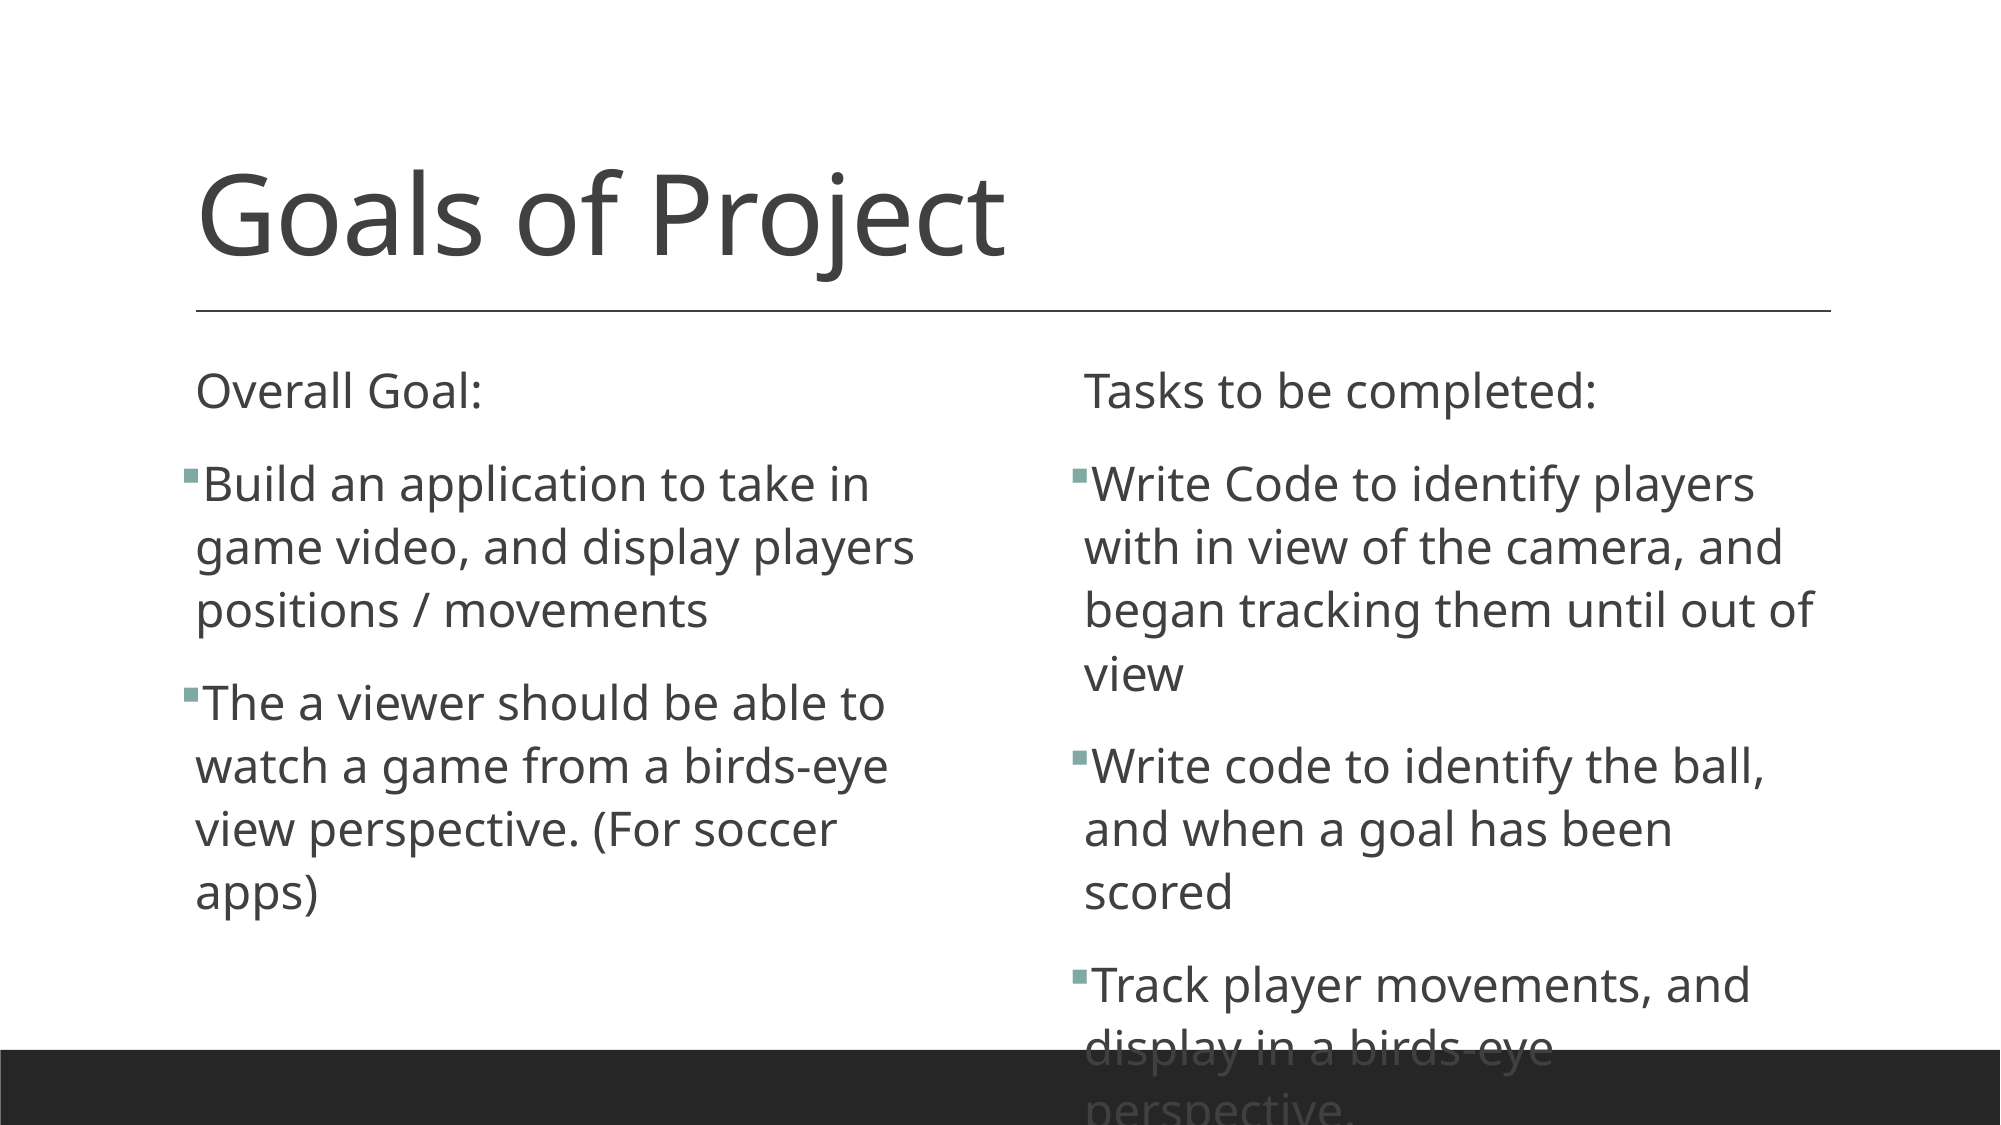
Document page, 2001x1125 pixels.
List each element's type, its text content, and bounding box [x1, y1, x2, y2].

list Tasks to be completed: Write Code to identify players with in view of the camera, and began tracking them until out of view Write code to identify the ball, and when a goal has been scored Track player movements, and display in a birds-eye perspective. [1068, 347, 1830, 963]
title Goals of Project [180, 47, 1830, 285]
list Overall Goal: Build an application to take in game video, and display players positions / movements The a viewer should be able to watch a game from a birds-eye view perspective. (For soccer apps) [180, 347, 942, 963]
